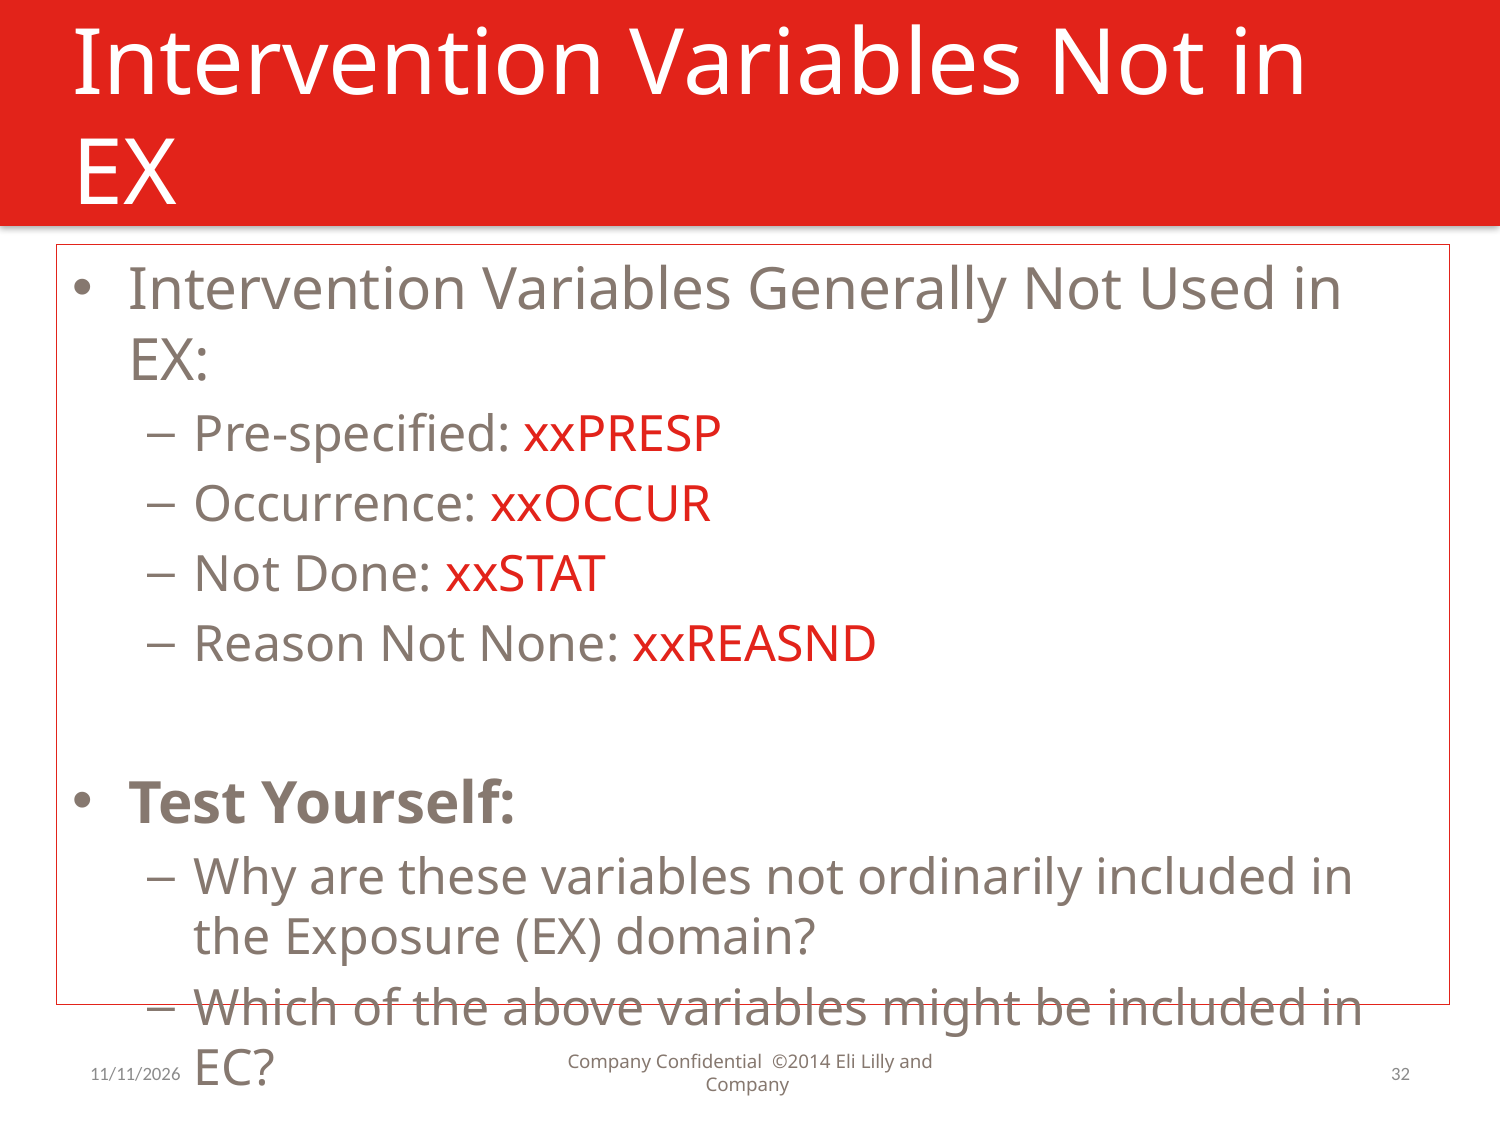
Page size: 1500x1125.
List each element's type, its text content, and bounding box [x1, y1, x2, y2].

slide_number 32 [1074, 1042, 1425, 1103]
title Intervention Variables Not in EX [56, 19, 1450, 207]
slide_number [75, 1042, 425, 1103]
footer Company Confidential ©2014 Eli Lilly and Company [512, 1042, 988, 1103]
list Intervention Variables Generally Not Used in EX: Pre-specified: xxPRESP Occurrence: xxOCCUR Not Done: xxSTAT Reason Not None: xxREASND Test Yourself: Why are these variables not ordinarily included in the Exposure (EX) domain? Which of the above variables might be included in EC? [56, 244, 1450, 1005]
